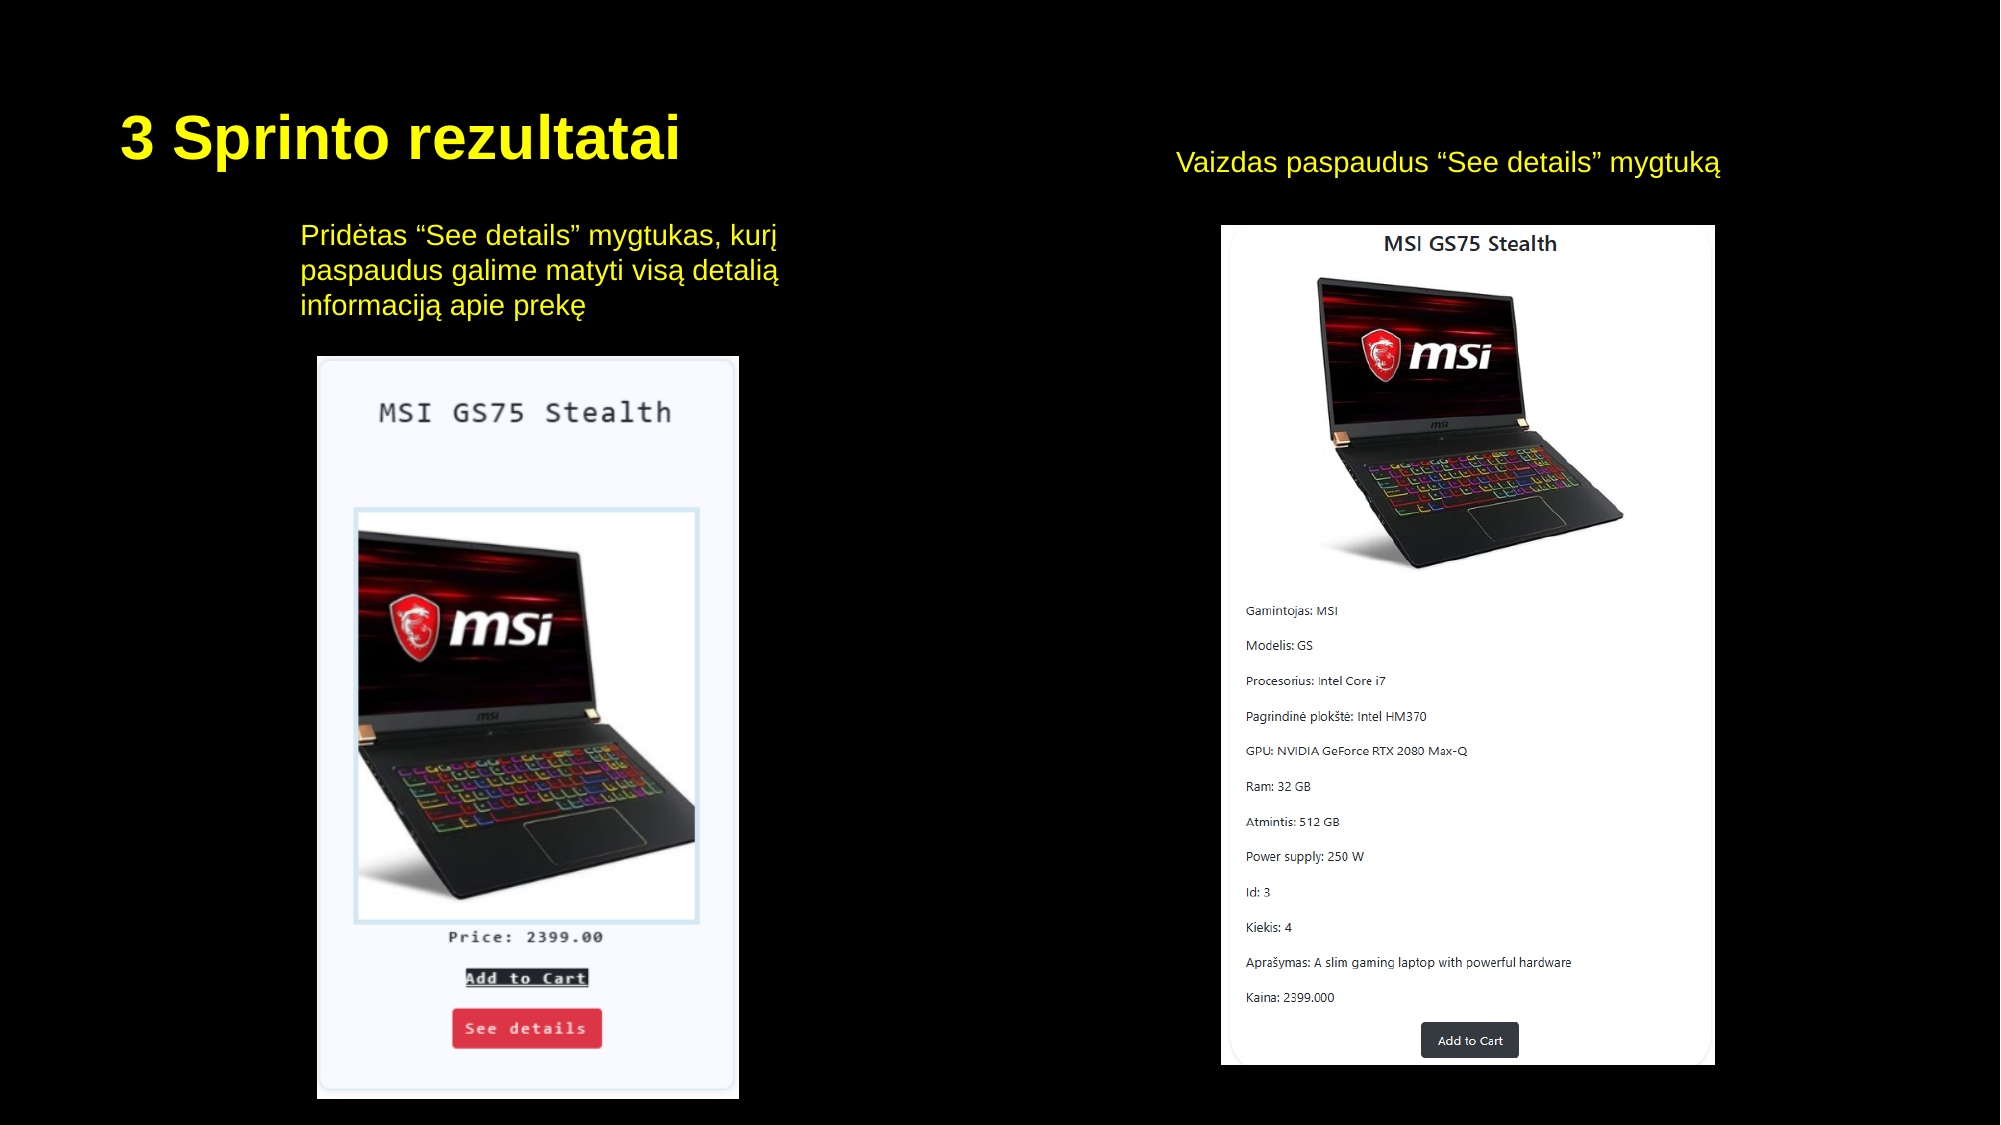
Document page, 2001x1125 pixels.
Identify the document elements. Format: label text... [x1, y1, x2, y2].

text_box Pridėtas “See details” mygtukas, kurį paspaudus galime matyti visą detalią informaciją apie prekę [285, 201, 822, 336]
text_box Vaizdas paspaudus “See details” mygtuką [1161, 128, 1776, 193]
picture [1221, 225, 1715, 1066]
text_box 3 Sprinto rezultatai [105, 98, 1731, 183]
picture [317, 356, 739, 1100]
